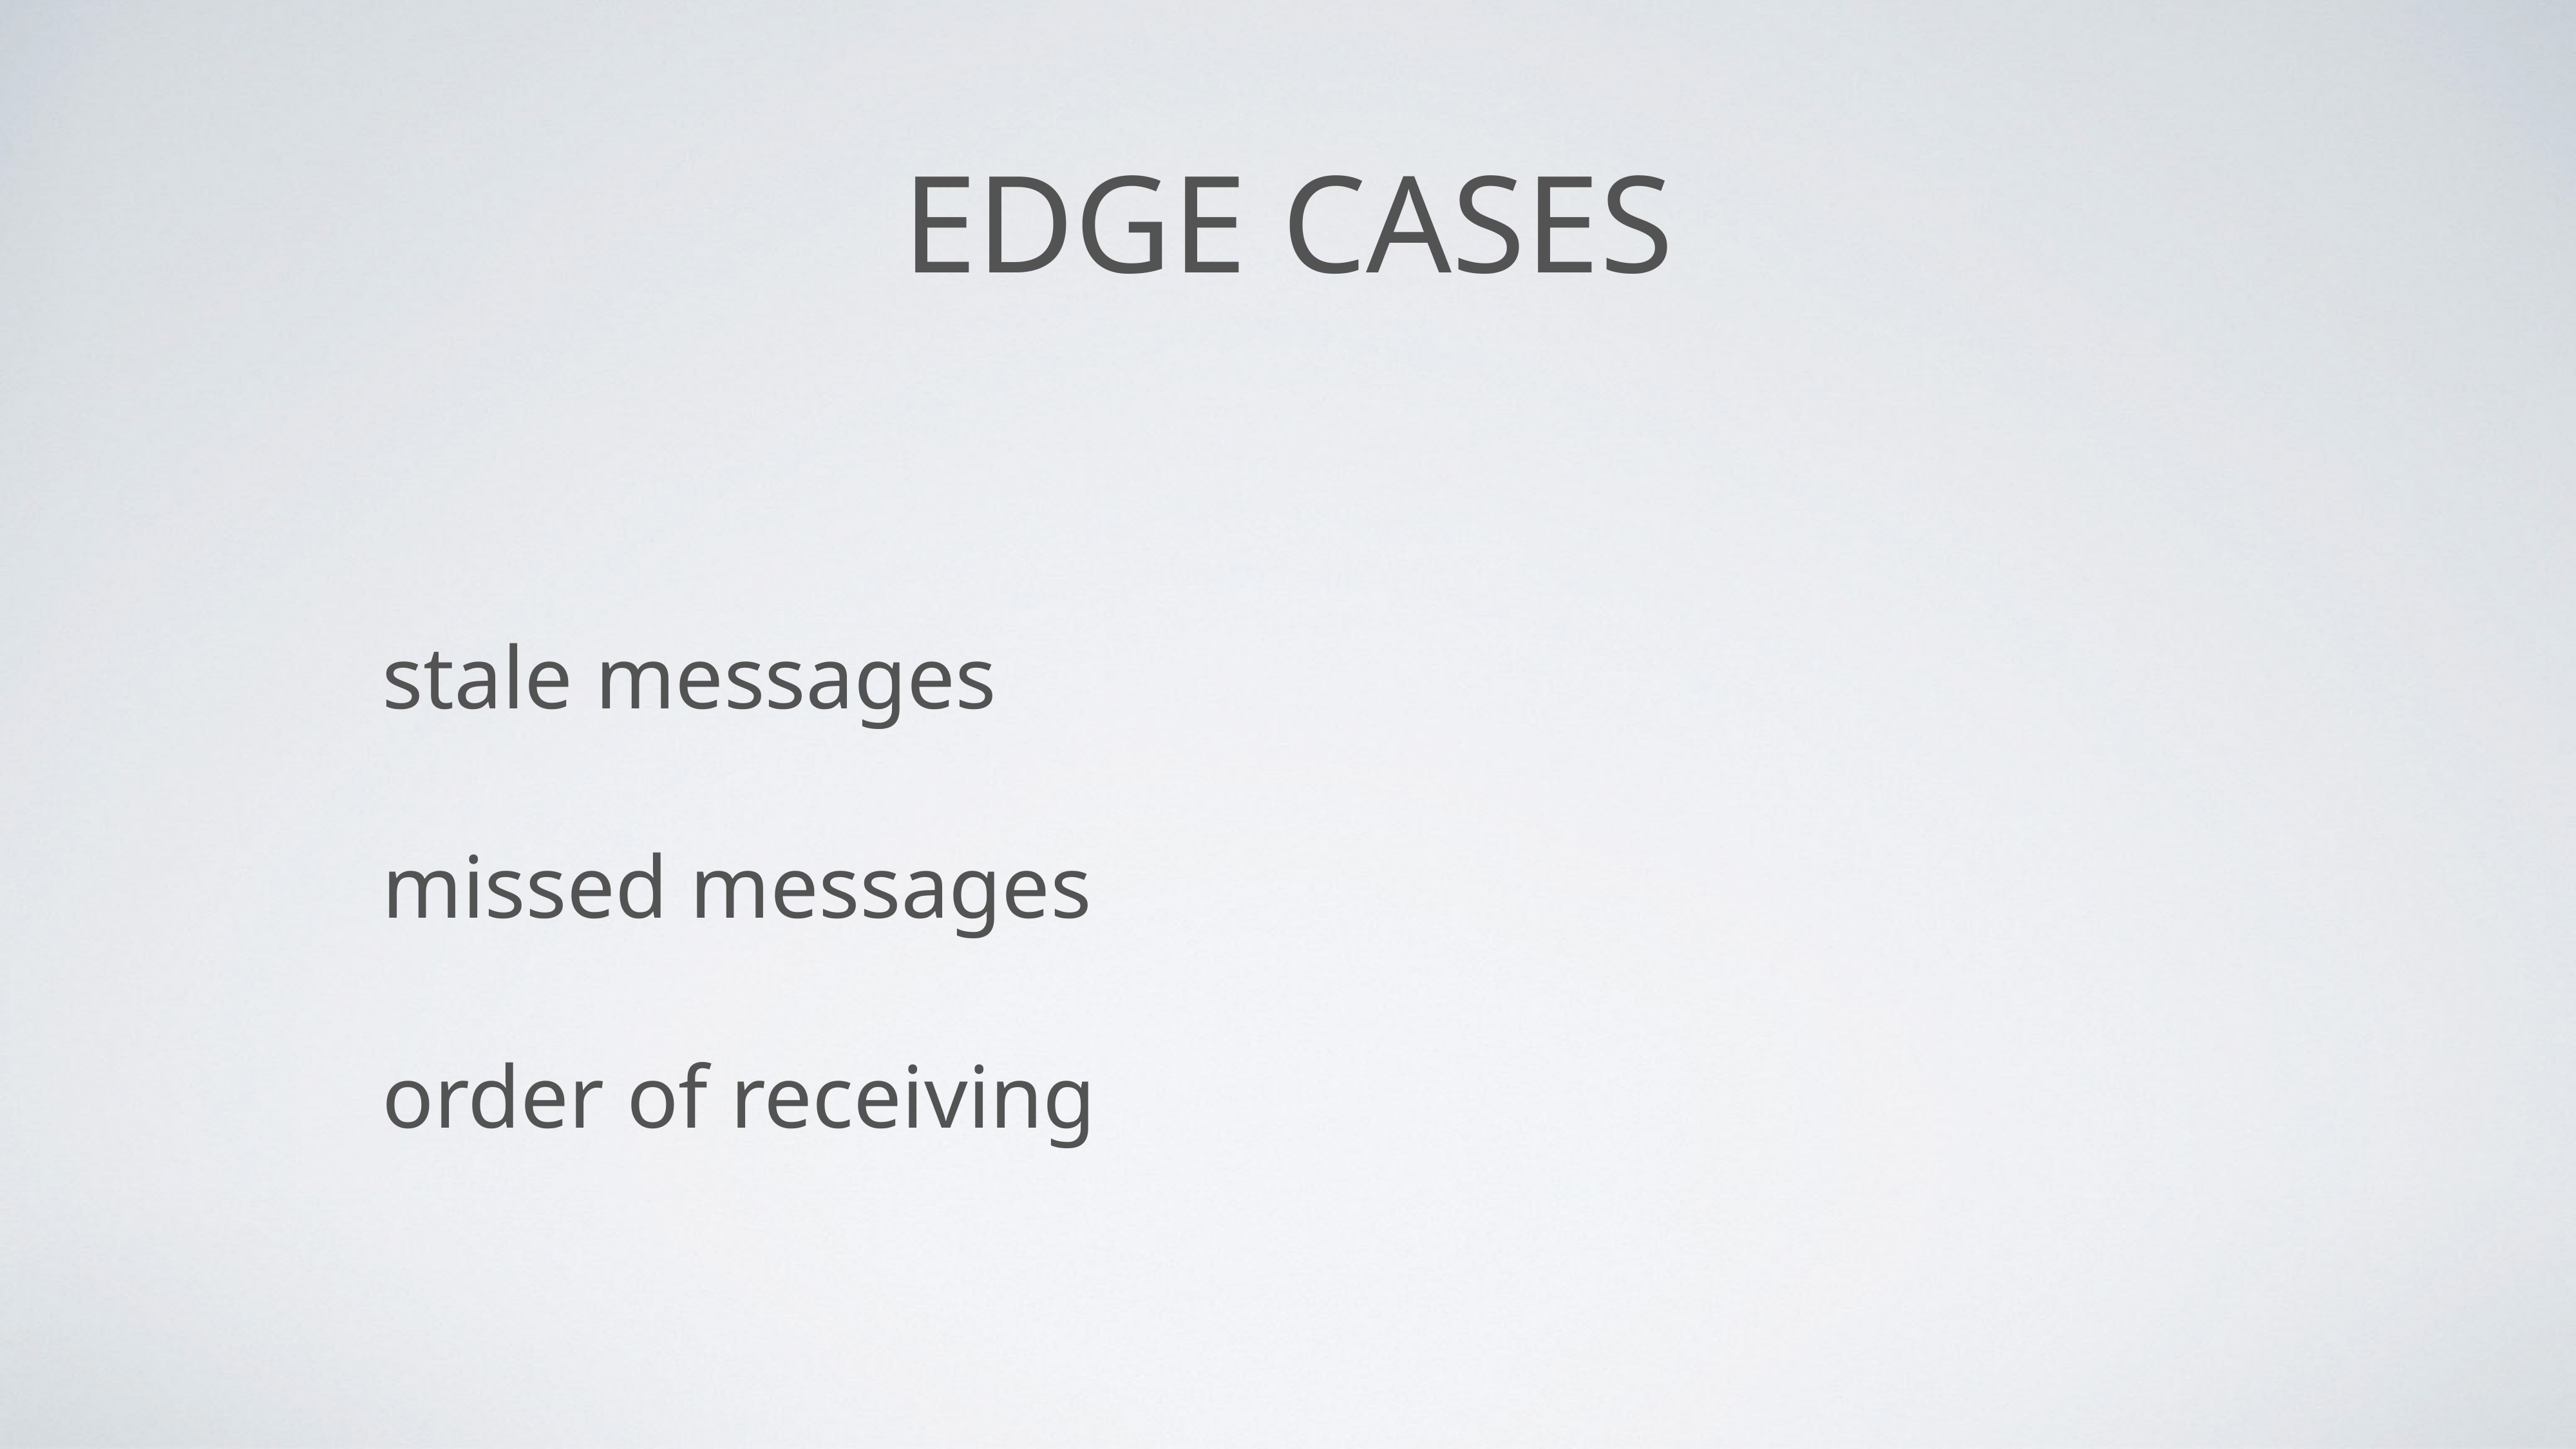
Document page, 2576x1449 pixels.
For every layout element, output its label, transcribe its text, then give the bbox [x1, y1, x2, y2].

list stale messages missed messages order of receiving [374, 405, 2202, 1342]
title Edge cases [374, 37, 2202, 401]
picture [0, 0, 2576, 1449]
